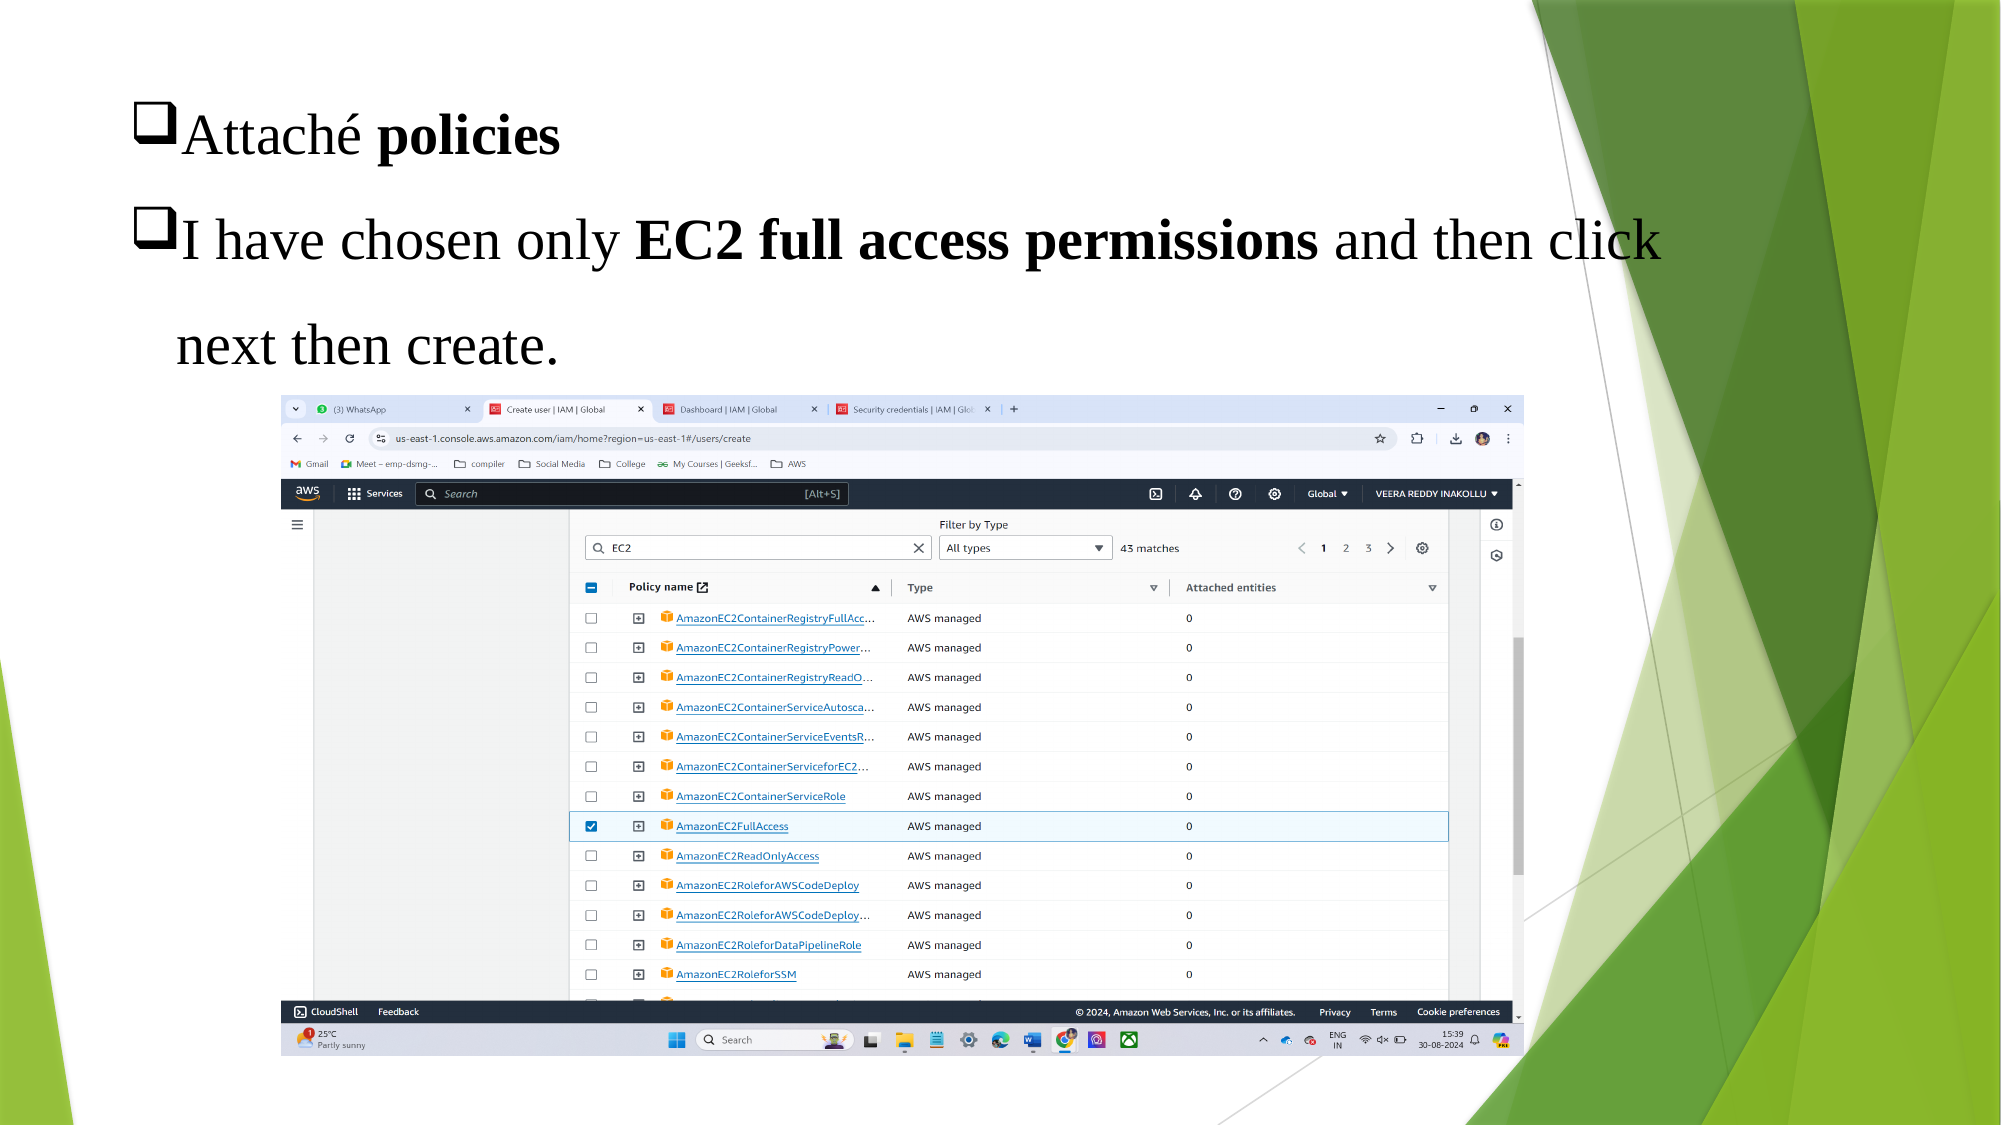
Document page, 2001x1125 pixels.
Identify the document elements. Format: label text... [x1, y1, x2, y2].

text_box Attaché policies I have chosen only EC2 full access permissions and then click next then create. [114, 53, 1738, 384]
picture [281, 394, 1524, 1056]
